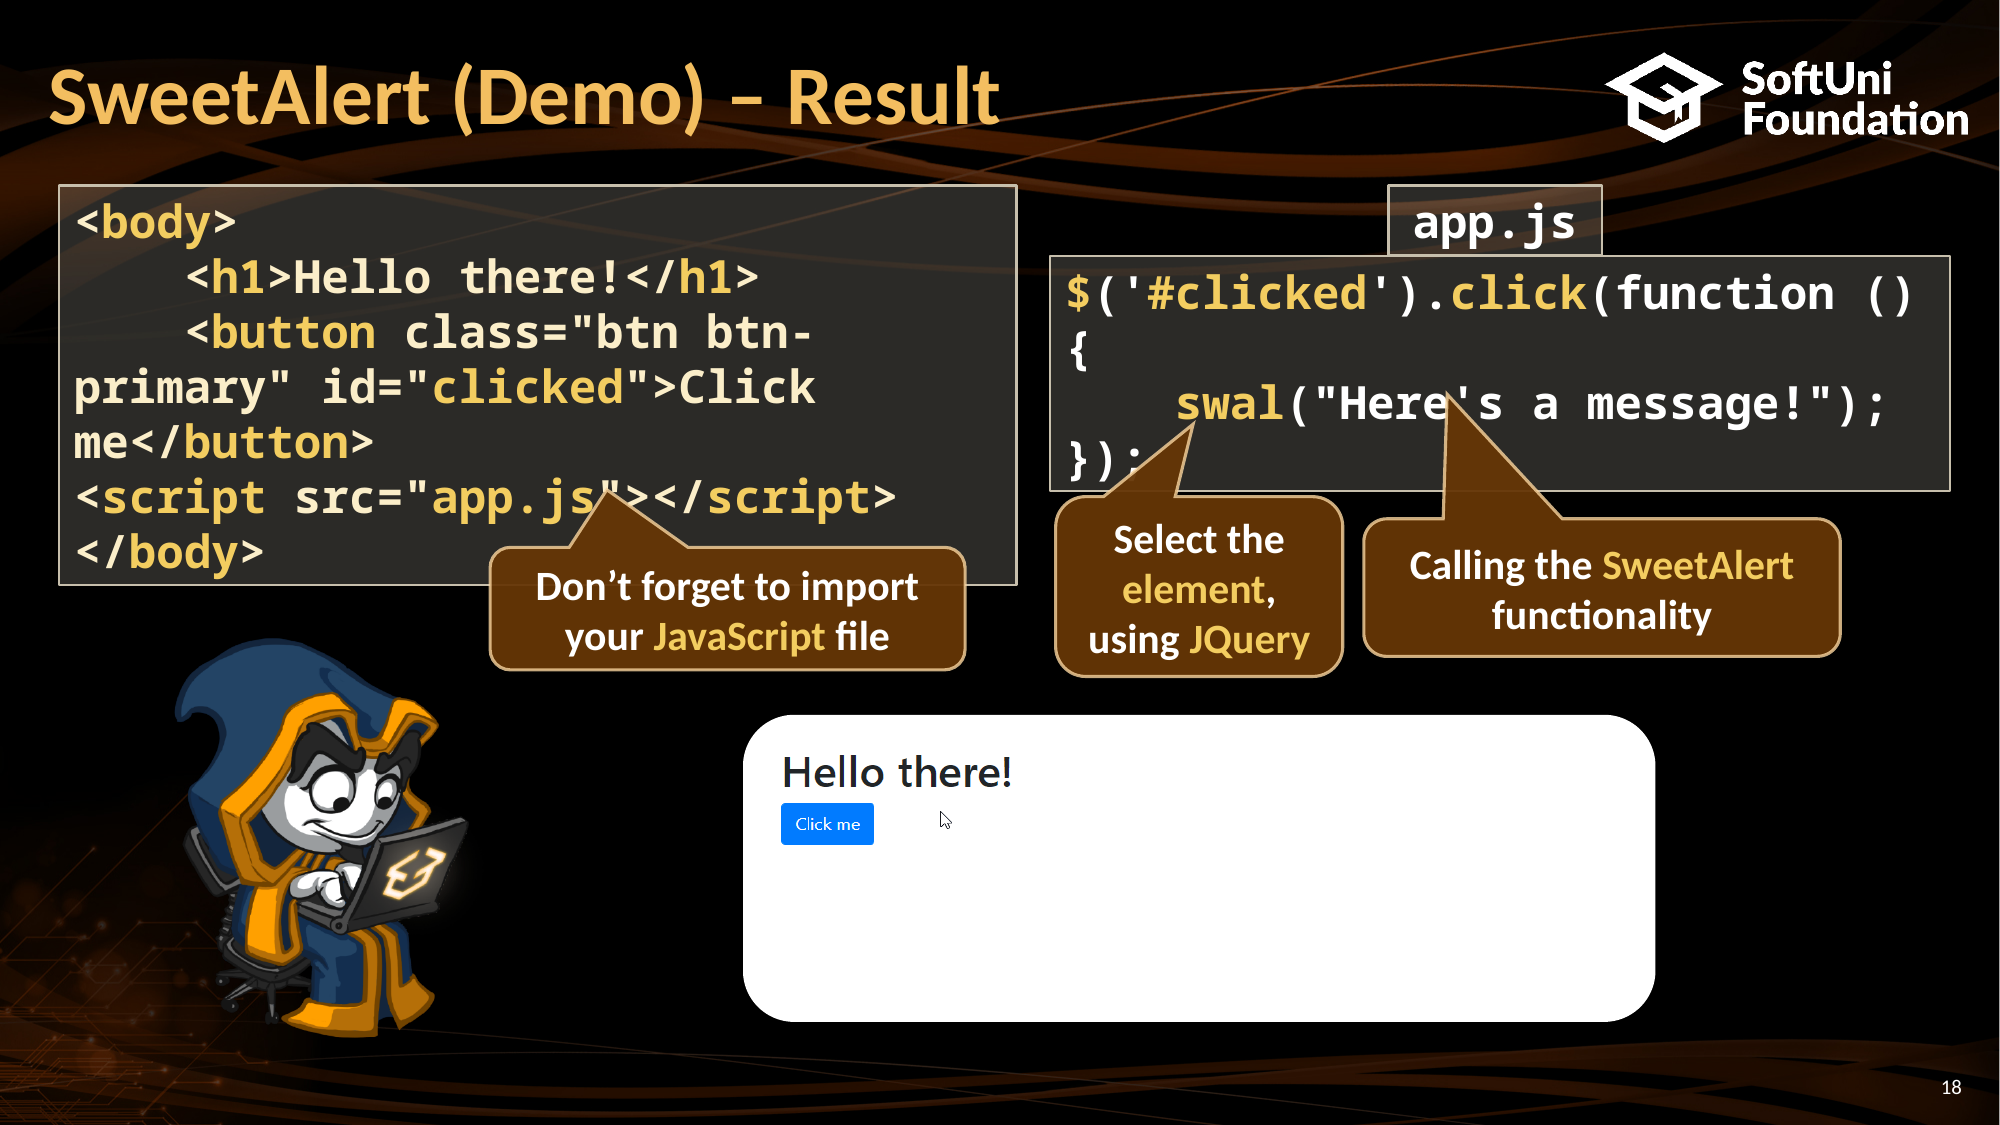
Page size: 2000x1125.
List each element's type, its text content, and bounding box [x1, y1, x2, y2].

list [31, 189, 489, 1013]
text_box Calling the SweetAlert functionality [1362, 391, 1842, 658]
slide_number 18 [1897, 1070, 1968, 1103]
text_box Don’t forget to import your JavaScript file [489, 488, 967, 671]
title SweetAlert (Demo) – Result [30, 6, 1602, 189]
text_box Select the element, using JQuery [1054, 421, 1344, 678]
list [525, 188, 1968, 1013]
text_box <body> <h1>Hello there!</h1> <button class="btn btn-primary" id="clicked">Click me</button> <script src="app.js"></script> </body> [59, 185, 1017, 586]
text_box app.js [1388, 185, 1602, 256]
picture [0, 0, 2000, 1125]
text_box $('#clicked').click(function () { swal("Here's a message!"); }); [1050, 256, 1950, 491]
